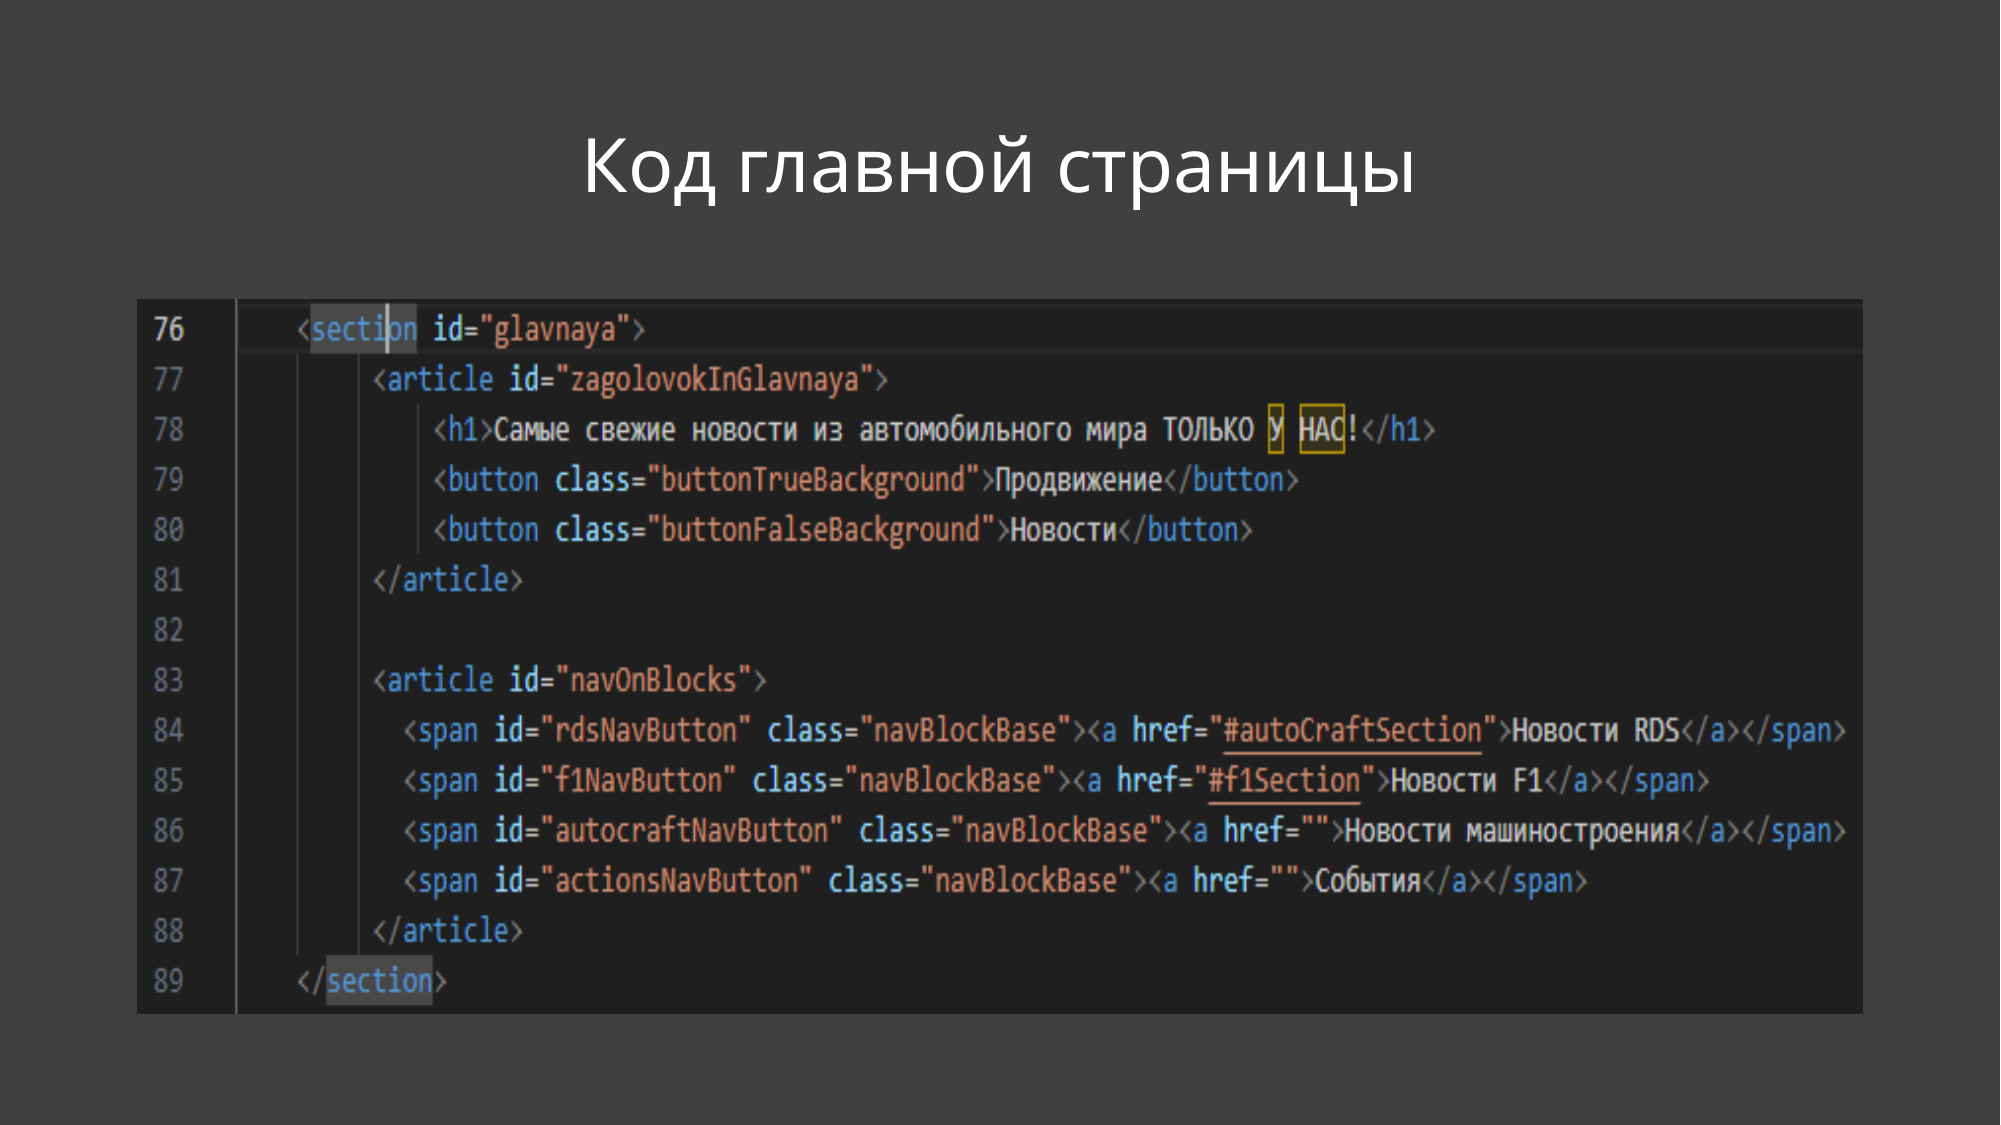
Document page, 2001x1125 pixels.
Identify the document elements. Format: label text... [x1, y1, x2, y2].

title Код главной страницы [137, 59, 1863, 278]
picture [137, 299, 1863, 1014]
